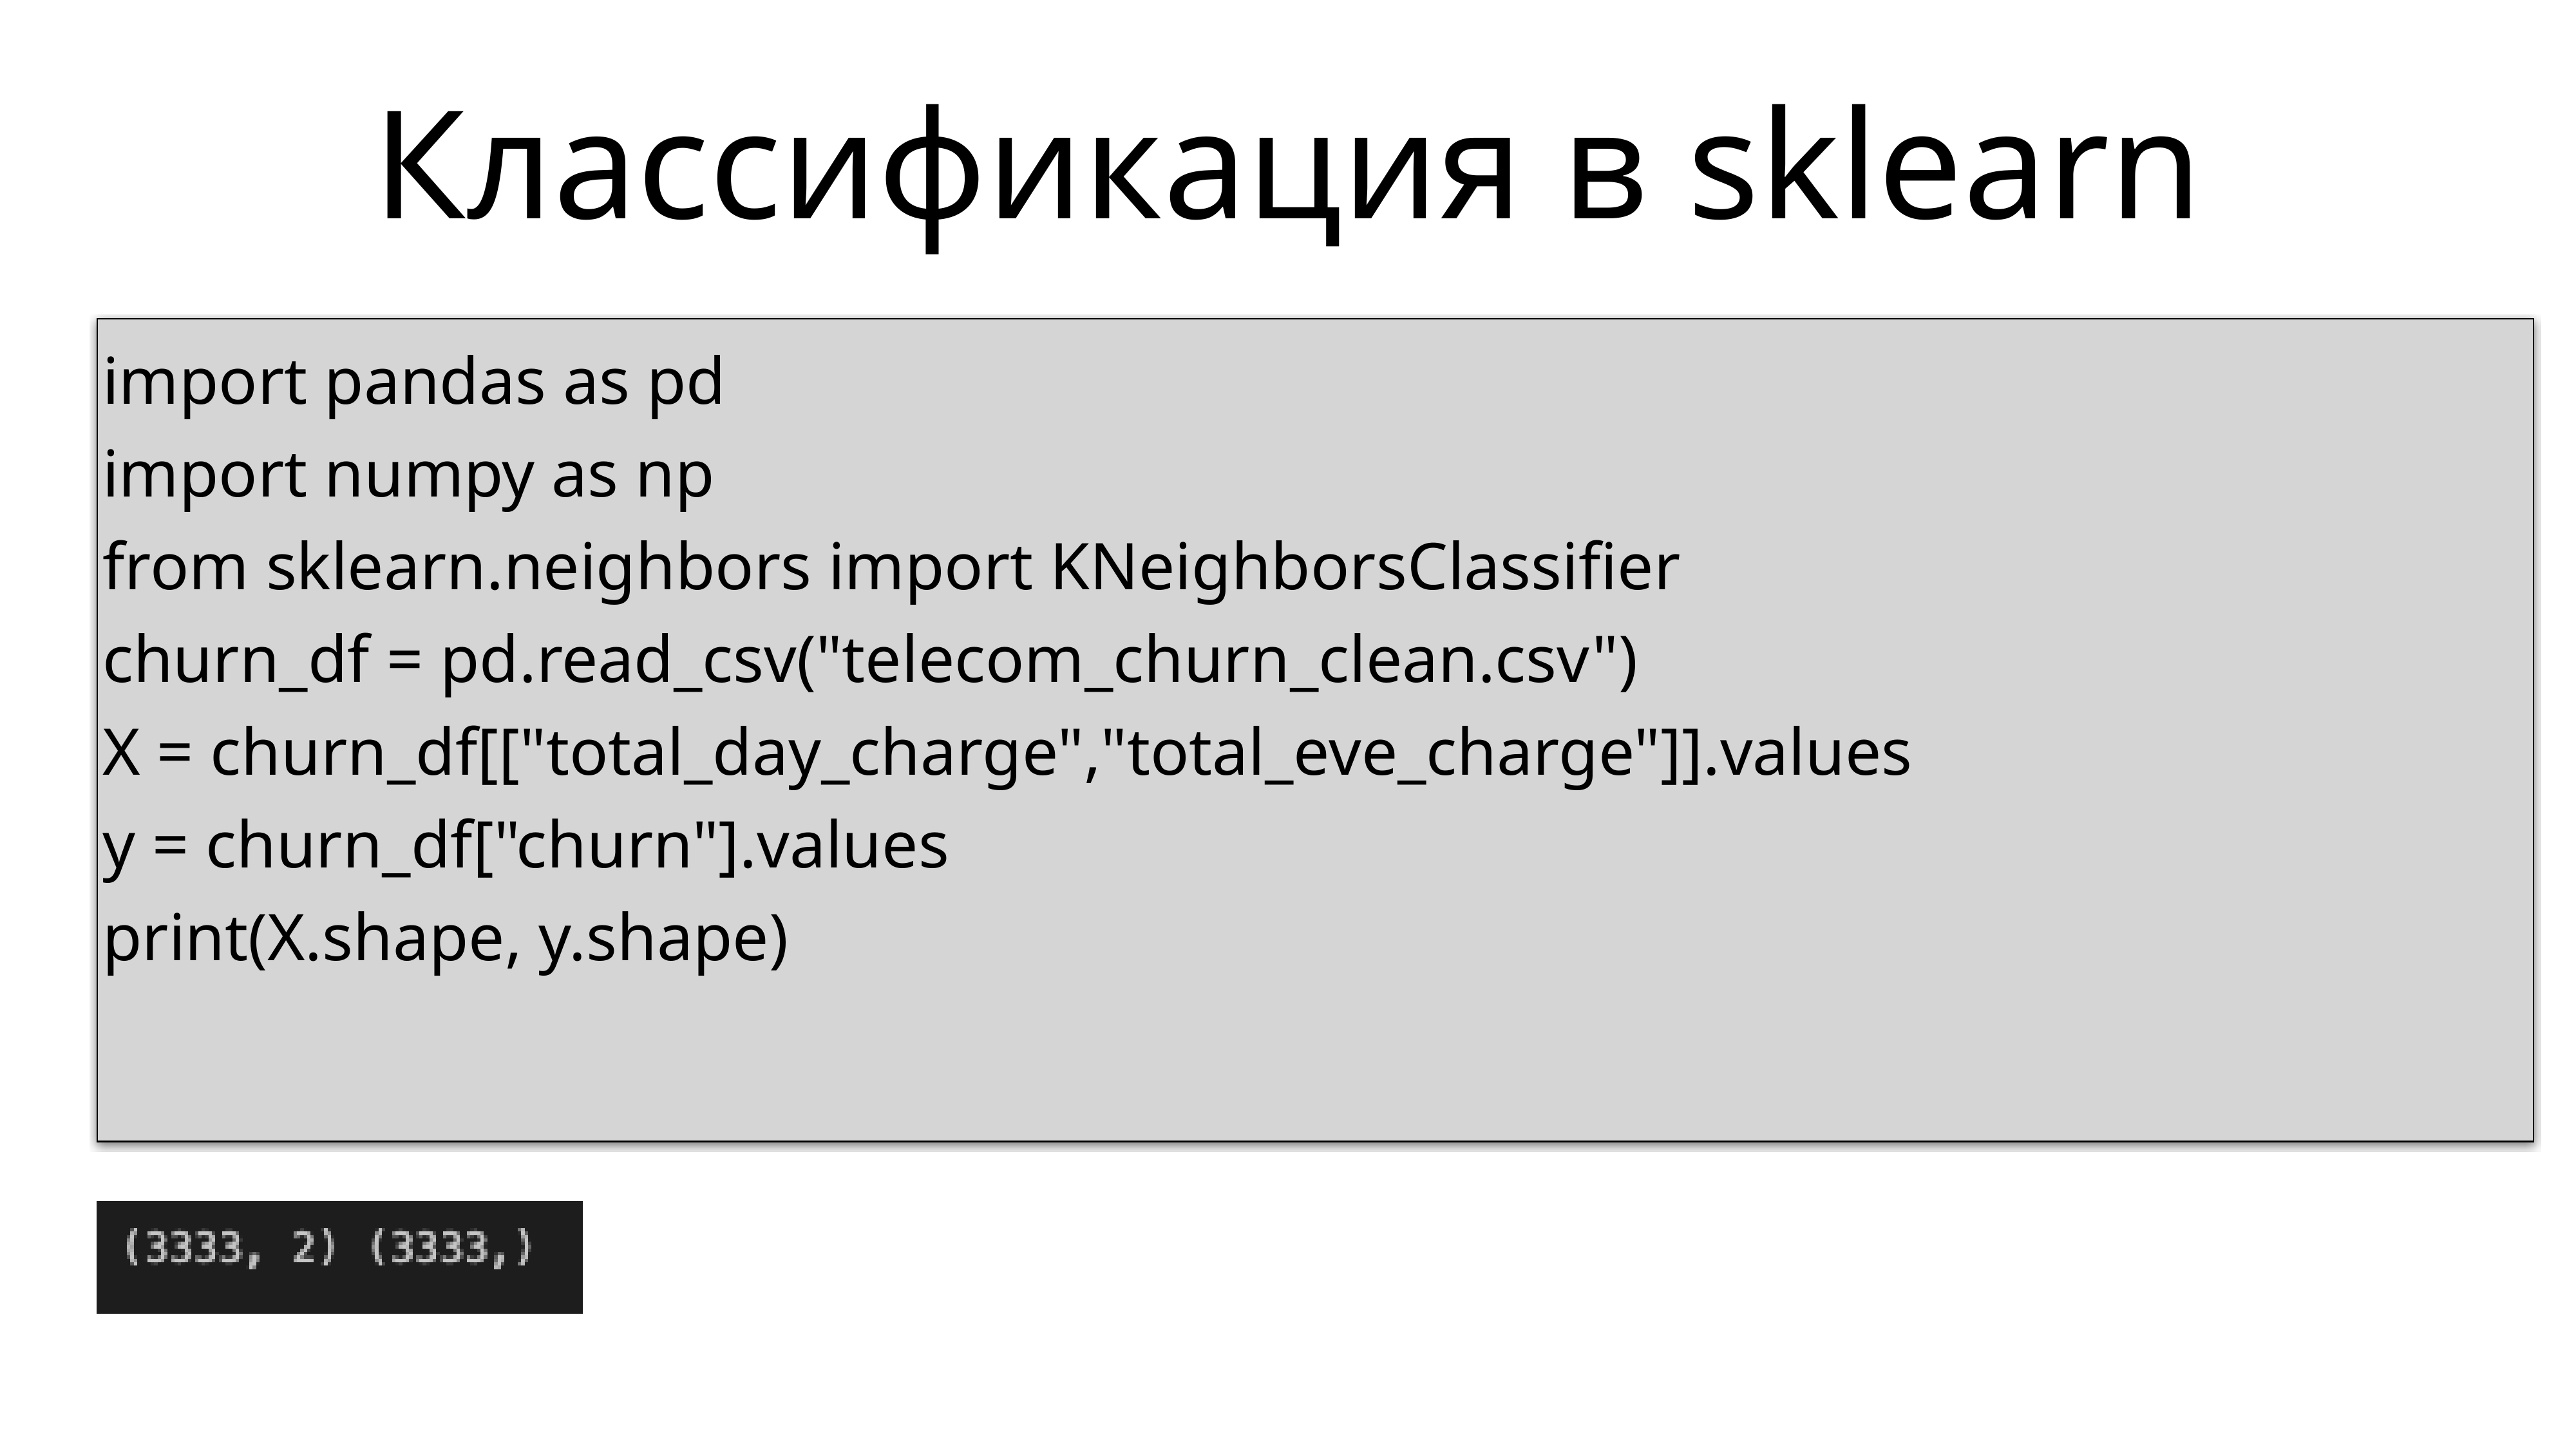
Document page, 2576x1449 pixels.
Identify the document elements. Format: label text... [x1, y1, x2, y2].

list import pandas as pd import numpy as np from sklearn.neighbors import KNeighborsClassifier churn_df = pd.read_csv("telecom_churn_clean.csv") X = churn_df[["total_day_charge","total_eve_charge"]].values y = churn_df["churn"].values print(X.shape, y.shape) [97, 318, 2534, 1142]
title Классификация в sklearn [178, 37, 2398, 279]
picture [96, 1200, 583, 1314]
